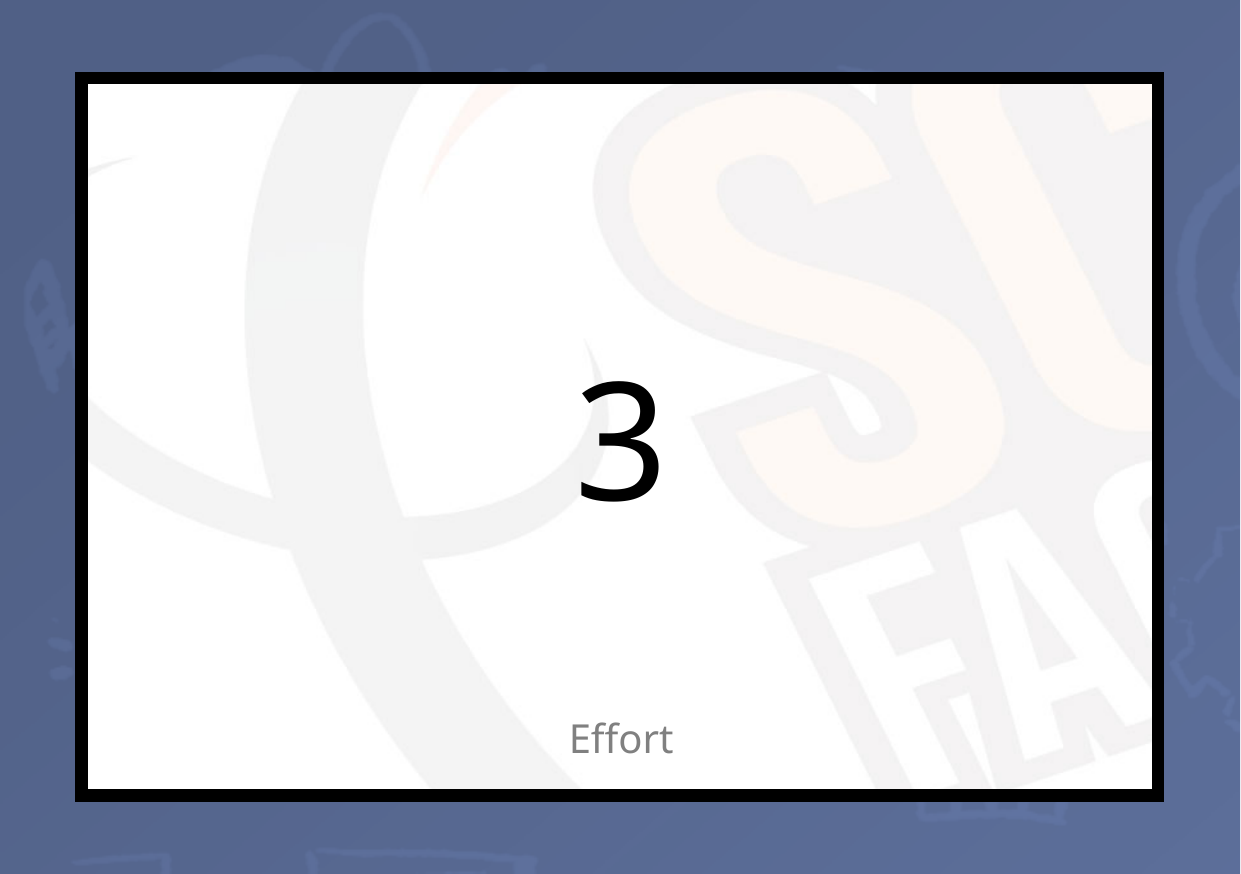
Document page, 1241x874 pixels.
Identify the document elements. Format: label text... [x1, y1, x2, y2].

text_box Effort [112, 703, 1130, 777]
list 3 [99, 97, 1143, 781]
picture [0, 0, 1241, 874]
